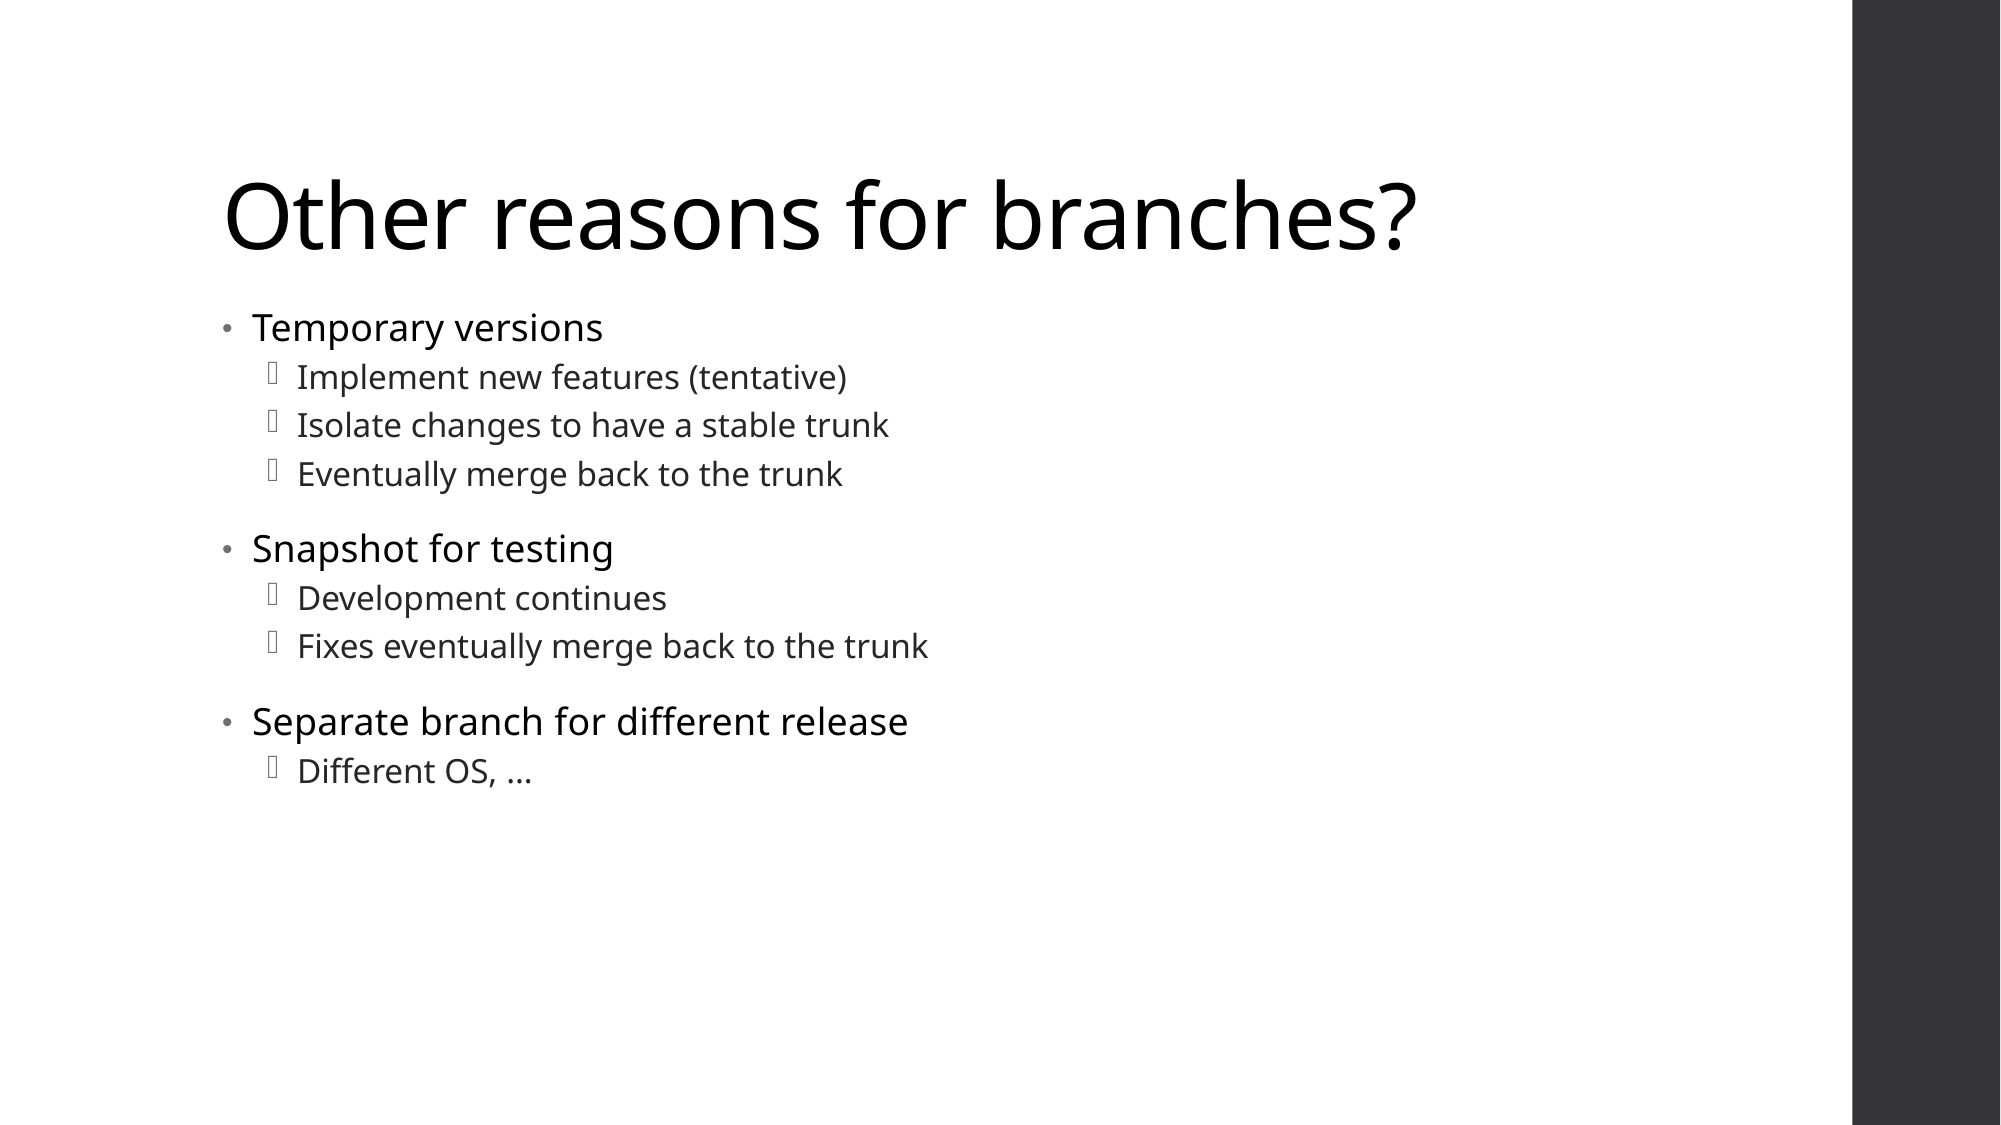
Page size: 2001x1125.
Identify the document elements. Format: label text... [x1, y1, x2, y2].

list Temporary versions Implement new features (tentative) Isolate changes to have a stable trunk Eventually merge back to the trunk Snapshot for testing Development continues Fixes eventually merge back to the trunk Separate branch for different release Different OS, … [206, 299, 1617, 1014]
title Other reasons for branches? [206, 60, 1797, 278]
